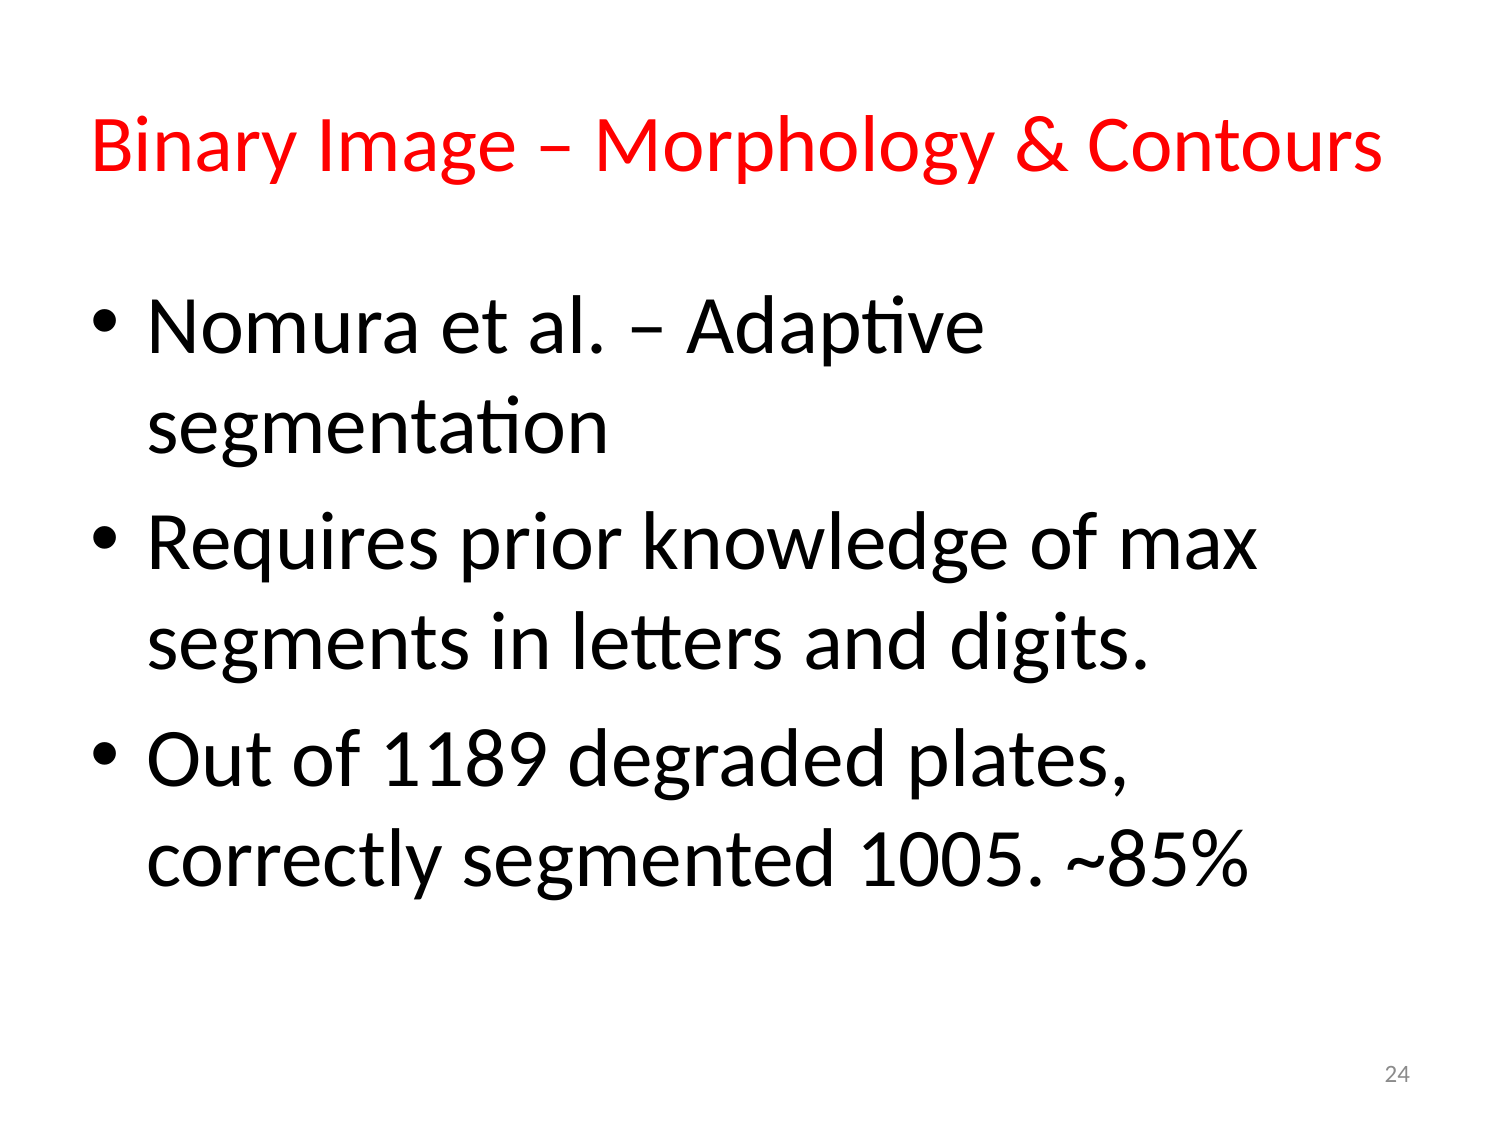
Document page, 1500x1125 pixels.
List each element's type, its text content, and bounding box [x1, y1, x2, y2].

title Binary Image – Morphology & Contours [75, 45, 1425, 233]
slide_number 24 [1074, 1042, 1425, 1103]
list Nomura et al. – Adaptive segmentation Requires prior knowledge of max segments in letters and digits. Out of 1189 degraded plates, correctly segmented 1005. ~85% [75, 262, 1425, 1005]
